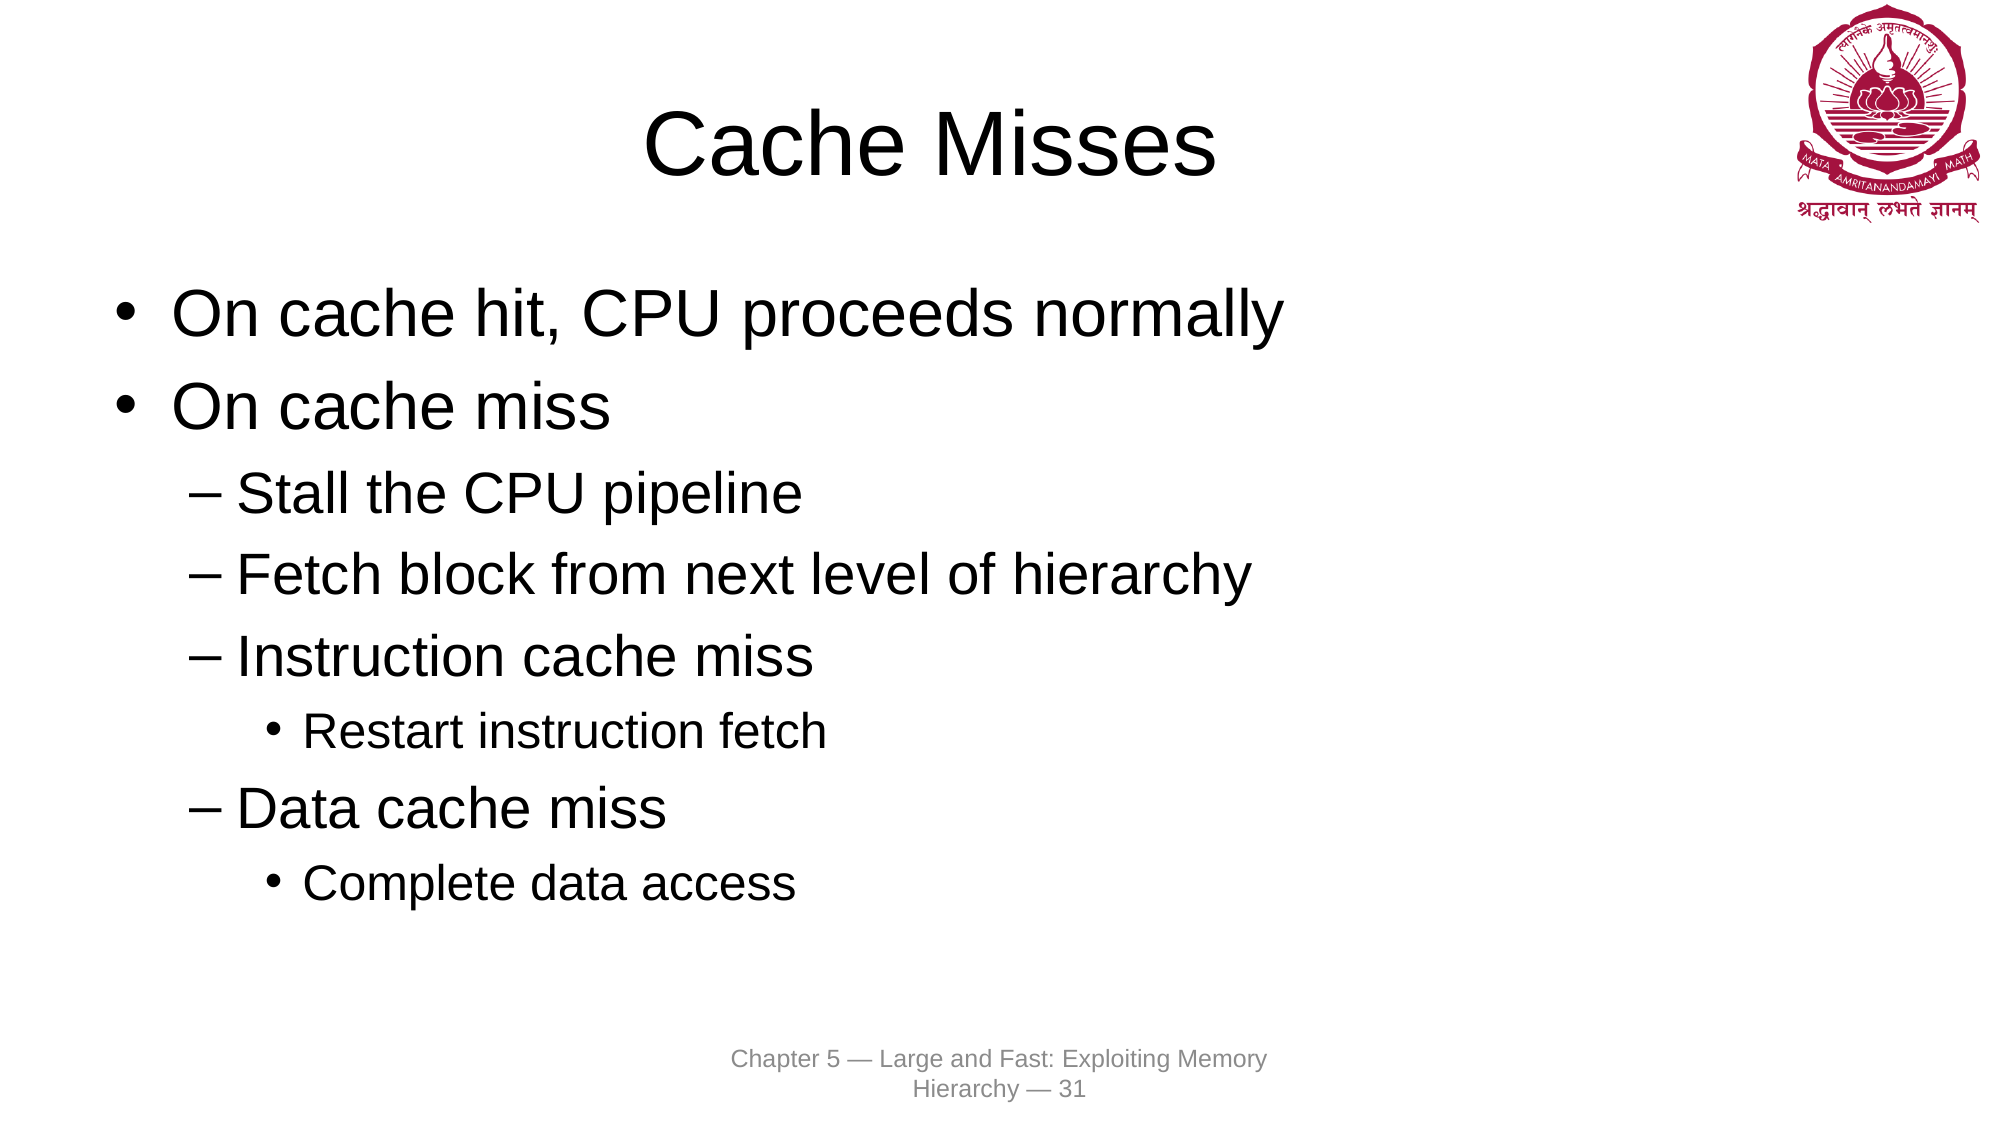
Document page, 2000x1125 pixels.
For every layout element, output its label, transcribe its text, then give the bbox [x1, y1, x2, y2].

list On cache hit, CPU proceeds normally On cache miss Stall the CPU pipeline Fetch block from next level of hierarchy Instruction cache miss Restart instruction fetch Data cache miss Complete data access [99, 262, 1900, 1005]
title Cache Misses [99, 45, 1763, 233]
picture [1776, 1, 2000, 225]
footer Chapter 5 — Large and Fast: Exploiting Memory Hierarchy — 31 [683, 1042, 1317, 1103]
